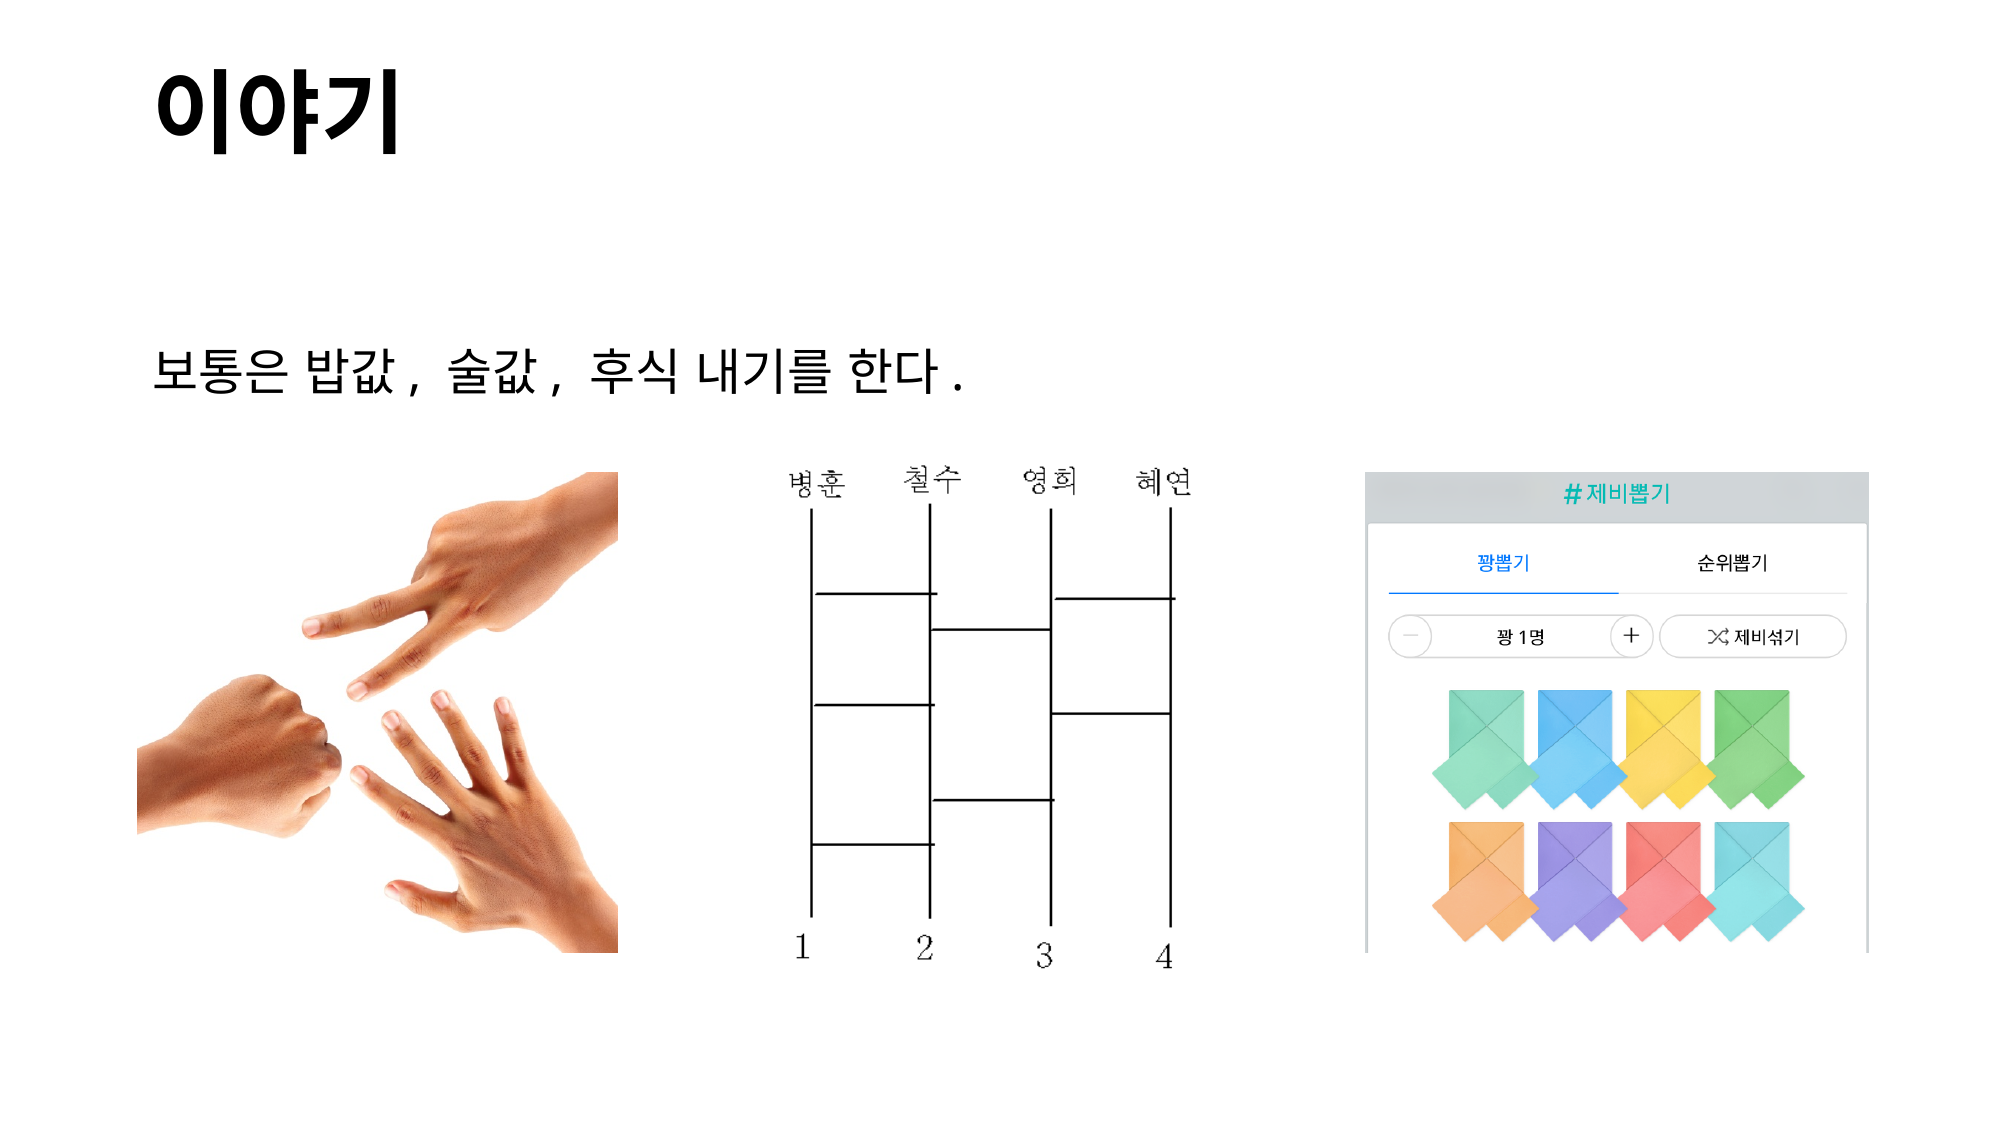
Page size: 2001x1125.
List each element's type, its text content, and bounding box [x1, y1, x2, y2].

picture [782, 400, 1279, 993]
title 이야기 [137, 59, 1863, 278]
text_box 보통은 밥값, 술값, 후식 내기를 한다. [137, 302, 1279, 408]
picture [1365, 472, 1869, 953]
picture [137, 472, 618, 953]
